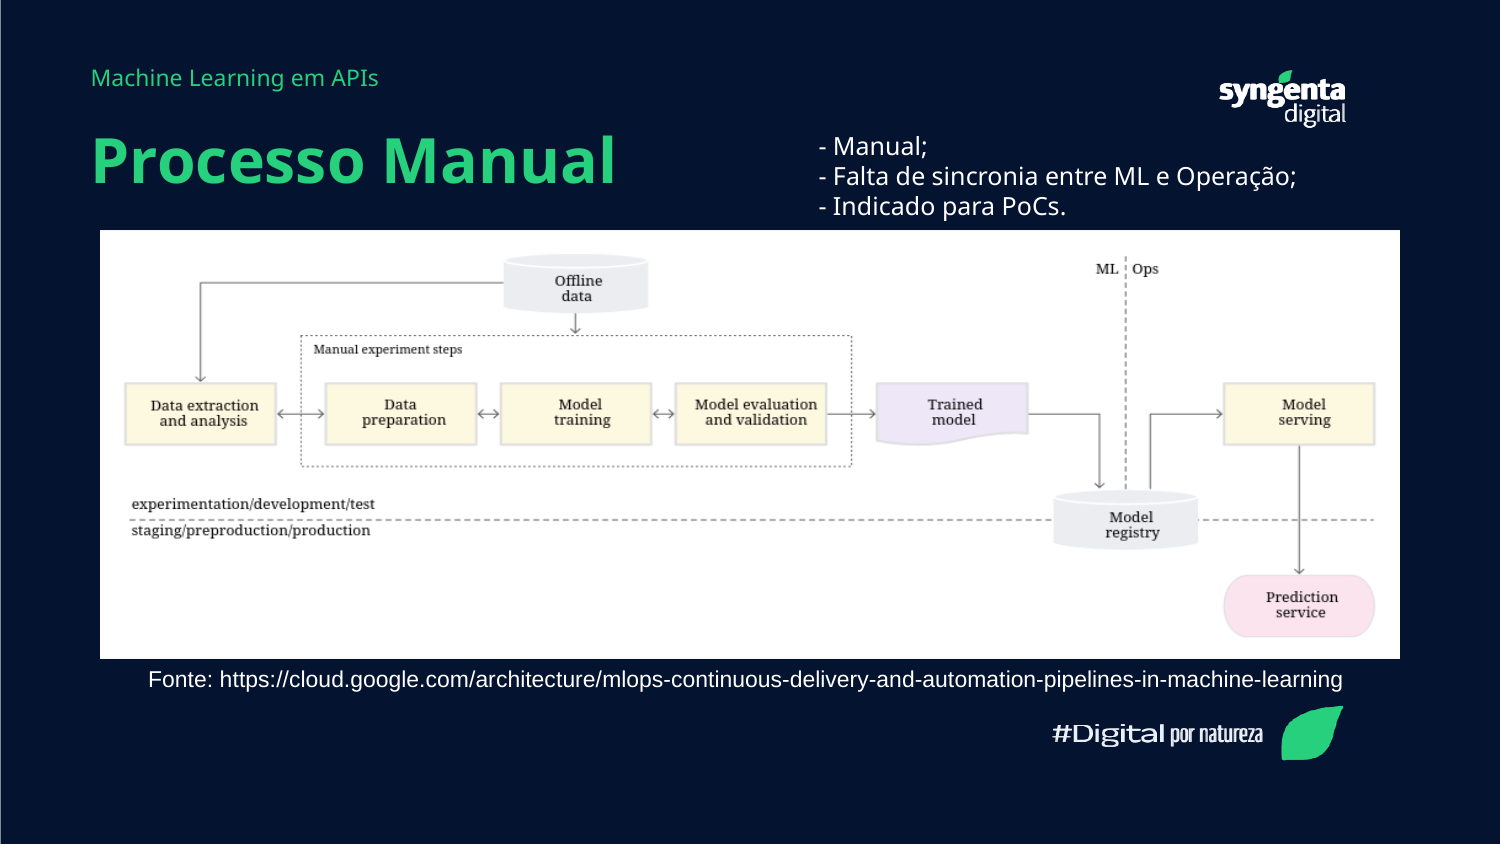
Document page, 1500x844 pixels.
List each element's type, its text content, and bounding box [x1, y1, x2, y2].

text_box Machine Learning em APIs [75, 50, 414, 106]
text_box Processo Manual [75, 126, 709, 209]
text_box Fonte: https://cloud.google.com/architecture/mlops-continuous-delivery-and-automation-pipelines-in-machine-learning [100, 659, 977, 756]
picture [0, 0, 1500, 844]
text_box - Manual; - Falta de sincronia entre ML e Operação; - Indicado para PoCs. [797, 115, 977, 230]
